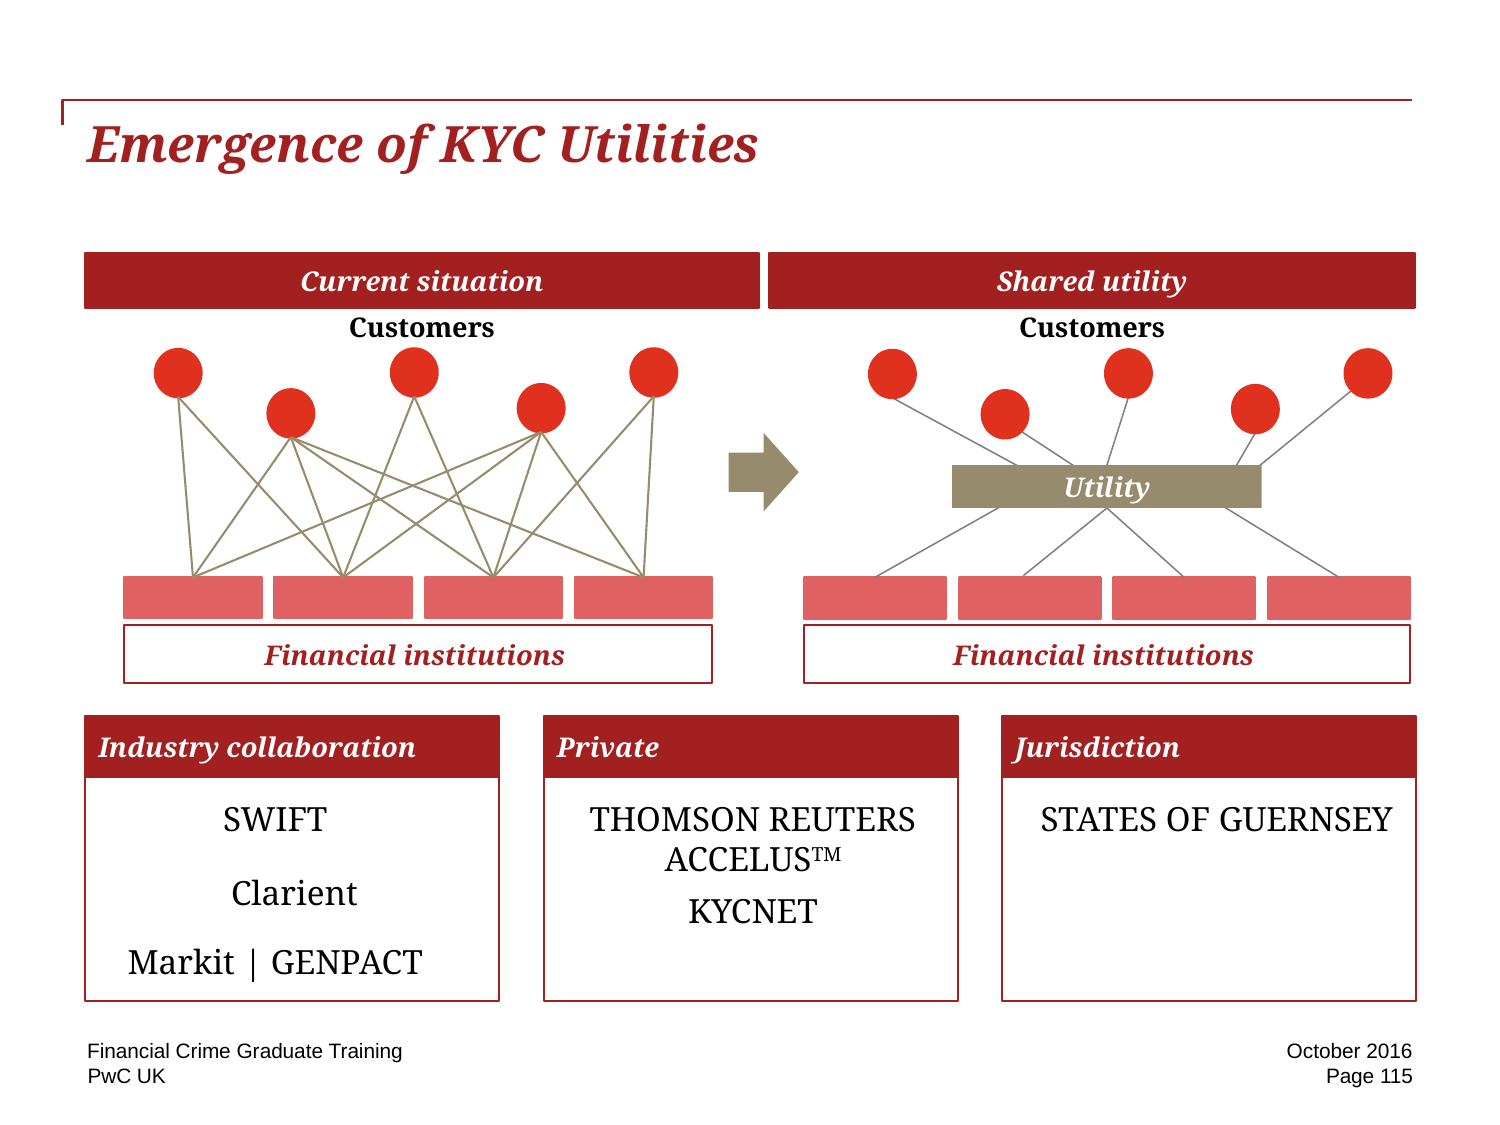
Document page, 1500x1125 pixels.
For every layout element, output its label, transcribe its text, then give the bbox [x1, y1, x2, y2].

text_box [803, 347, 1411, 620]
title Emergence of KYC Utilities [87, 112, 1413, 263]
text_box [123, 347, 713, 619]
slide_number Page 115 [1162, 1063, 1413, 1088]
footer Financial Crime Graduate Training [86, 1037, 950, 1063]
text_box Financial institutions [803, 628, 1411, 683]
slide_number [1162, 1037, 1413, 1063]
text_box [84, 715, 1417, 1002]
text_box [728, 432, 798, 512]
text_box Financial institutions [124, 625, 713, 683]
text_box Current situation [85, 252, 759, 308]
text_box Shared utility [768, 252, 1416, 308]
text_box Customers [323, 310, 520, 344]
text_box Customers [994, 310, 1191, 344]
